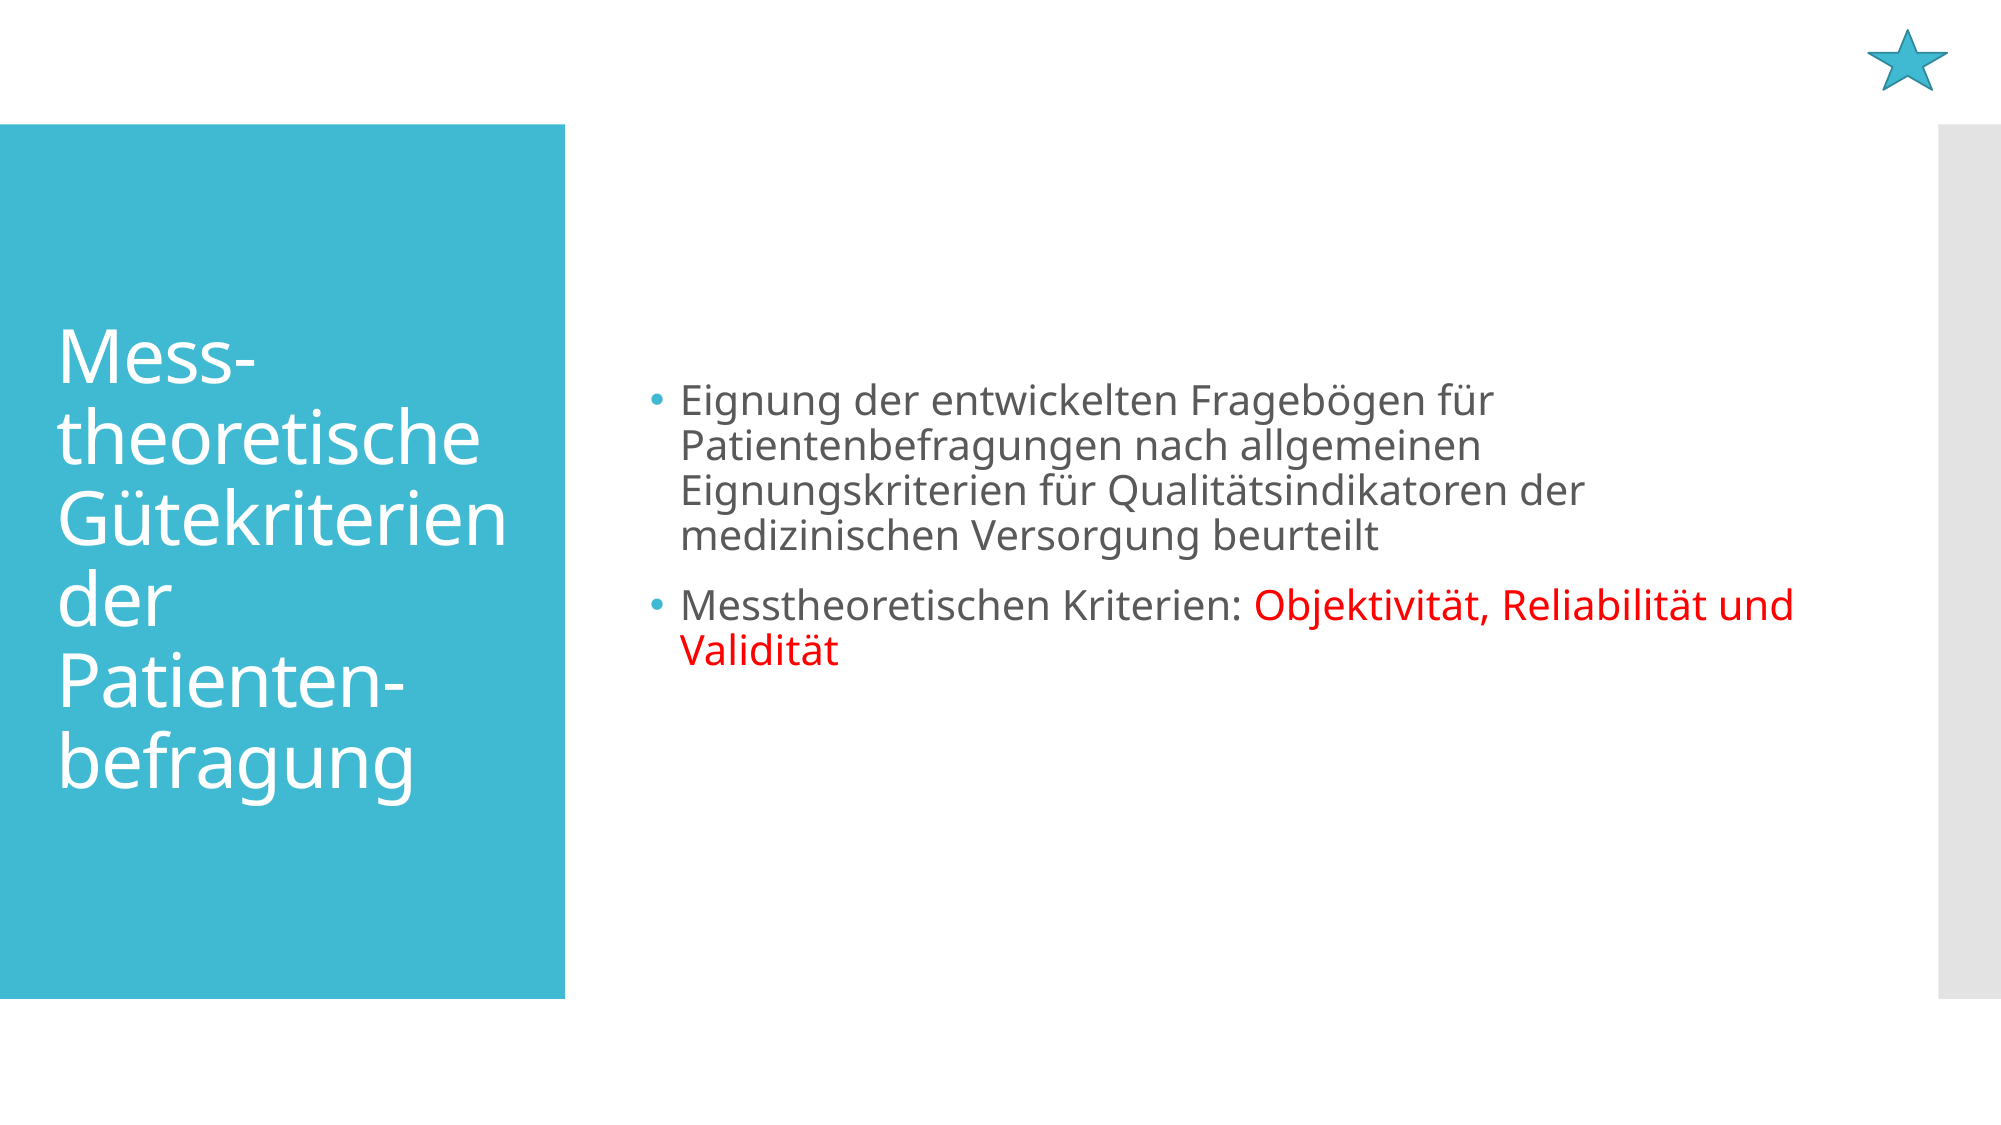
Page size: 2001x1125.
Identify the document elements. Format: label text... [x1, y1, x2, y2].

list Eignung der entwickelten Fragebögen für Patientenbefragungen nach allgemeinen Eignungskriterien für Qualitätsindikatoren der medizinischen Versorgung beurteilt Messtheoretischen Kriterien: Objektivität, Reliabilität und Validität [634, 141, 1835, 982]
title Mess-theoretische Gütekriterien der Patienten-befragung [41, 184, 525, 940]
text_box [1867, 29, 1949, 91]
